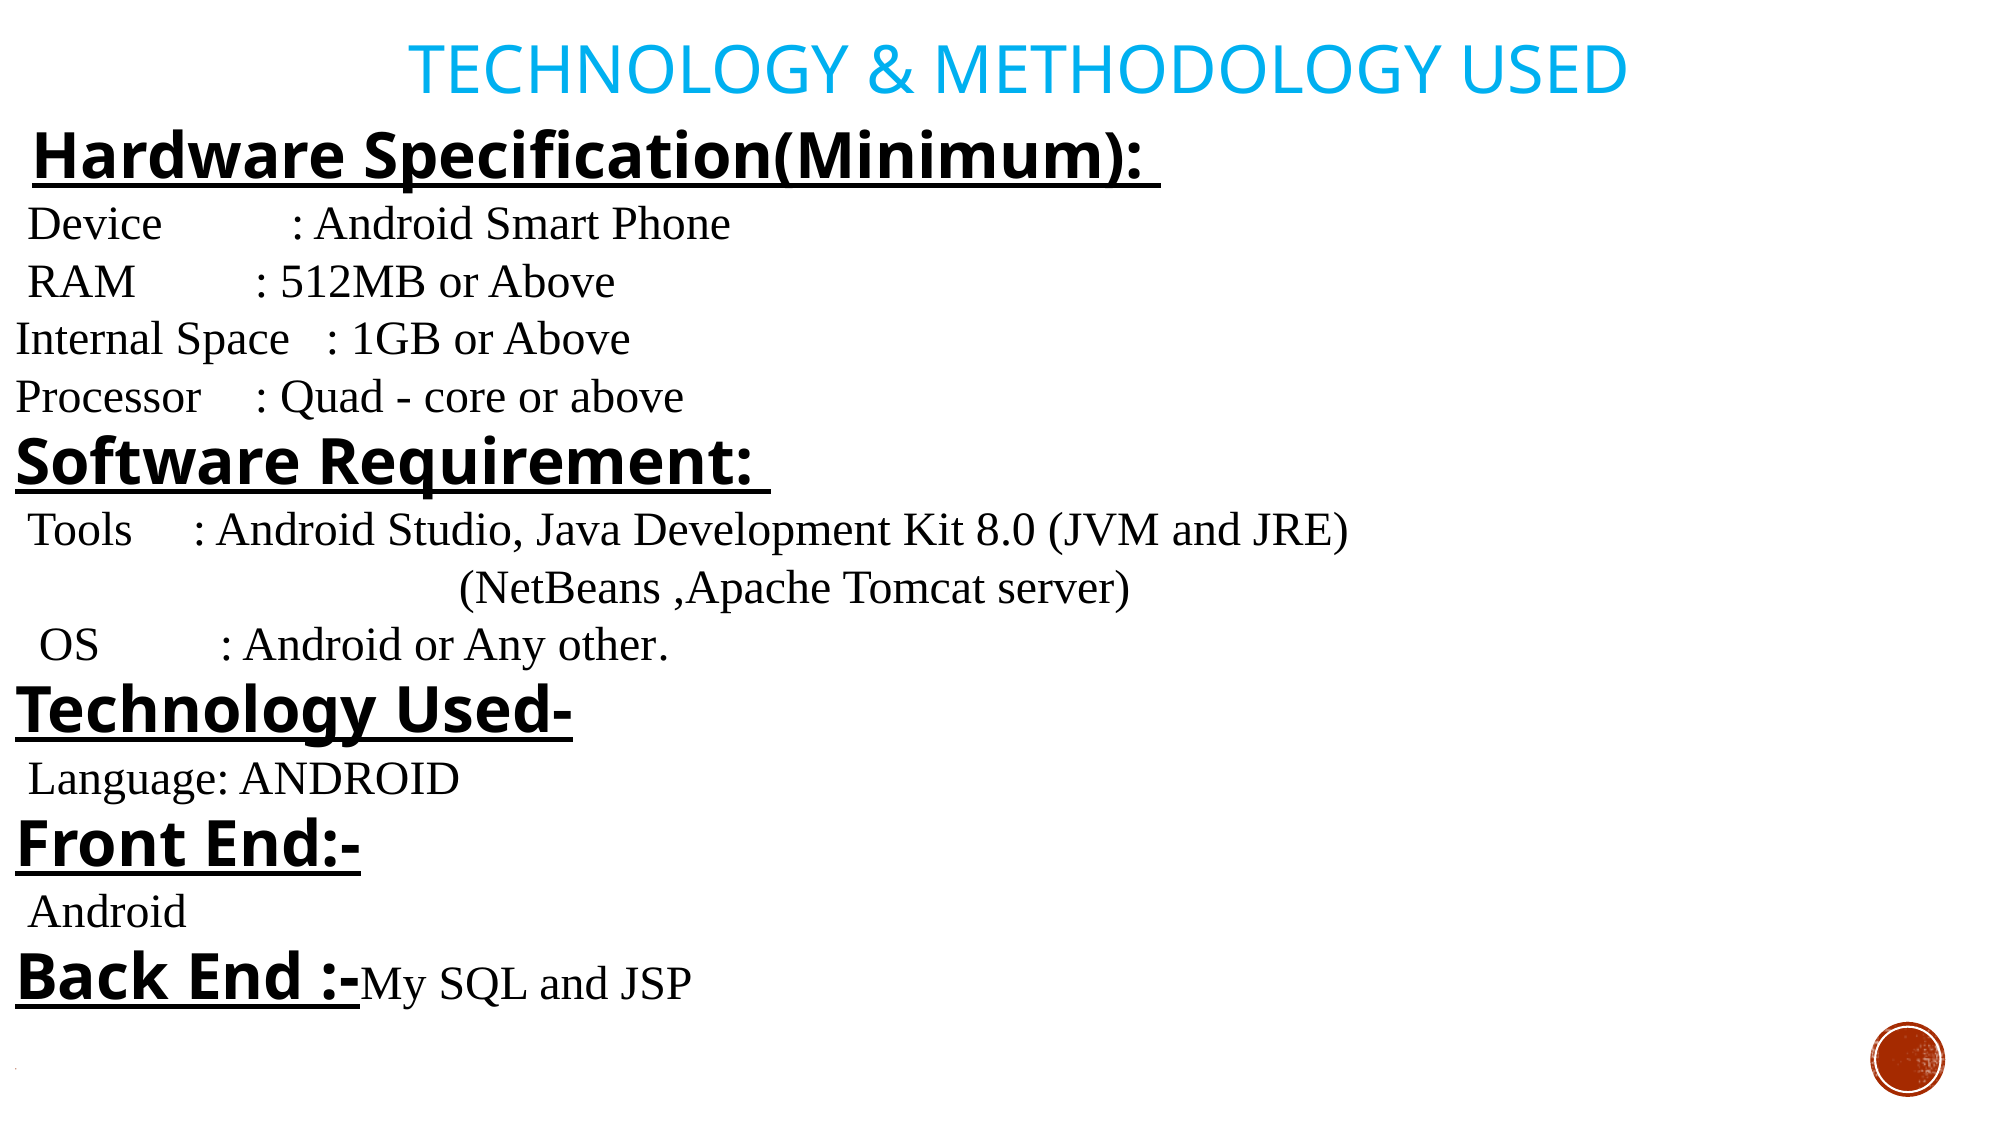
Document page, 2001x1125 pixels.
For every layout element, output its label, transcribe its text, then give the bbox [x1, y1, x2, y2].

list Hardware Specification(Minimum): Device : Android Smart Phone RAM : 512MB or Above Internal Space : 1GB or Above Processor : Quad - core or above Software Requirement: Tools : Android Studio, Java Development Kit 8.0 (JVM and JRE) (NetBeans ,Apache Tomcat server) OS : Android or Any other. Technology Used- Language: ANDROID Front End:- Android Back End :-My SQL and JSP [0, 115, 1977, 1104]
title Technology & Methodology used [394, 26, 1731, 115]
